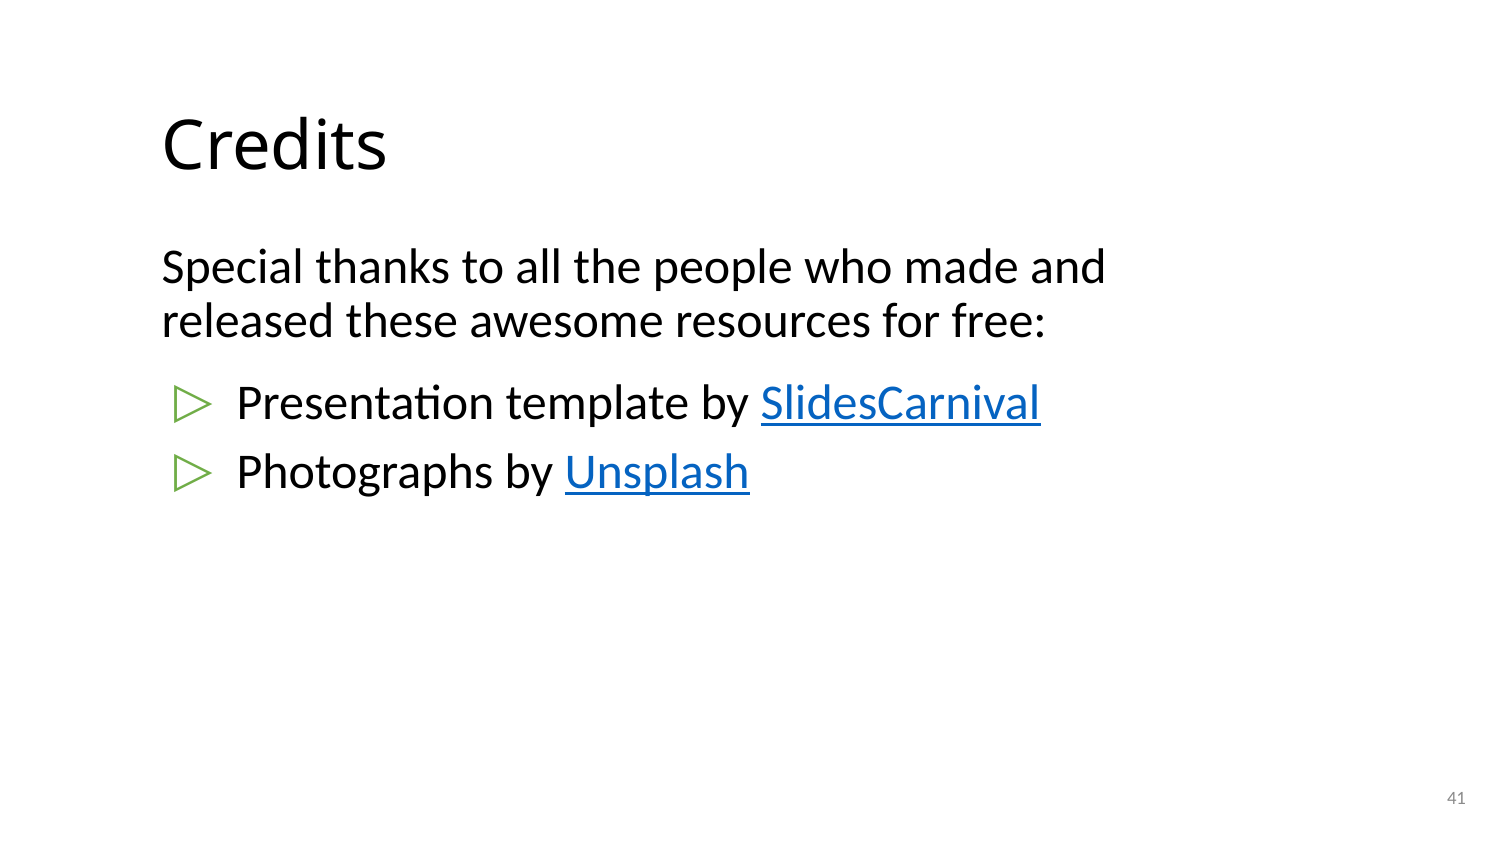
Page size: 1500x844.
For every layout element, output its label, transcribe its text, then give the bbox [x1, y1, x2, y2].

title Credits [146, 58, 1207, 200]
list Special thanks to all the people who made and released these awesome resources for free: Presentation template by SlidesCarnival Photographs by Unsplash [146, 225, 1207, 809]
slide_number 41 [1391, 770, 1482, 822]
